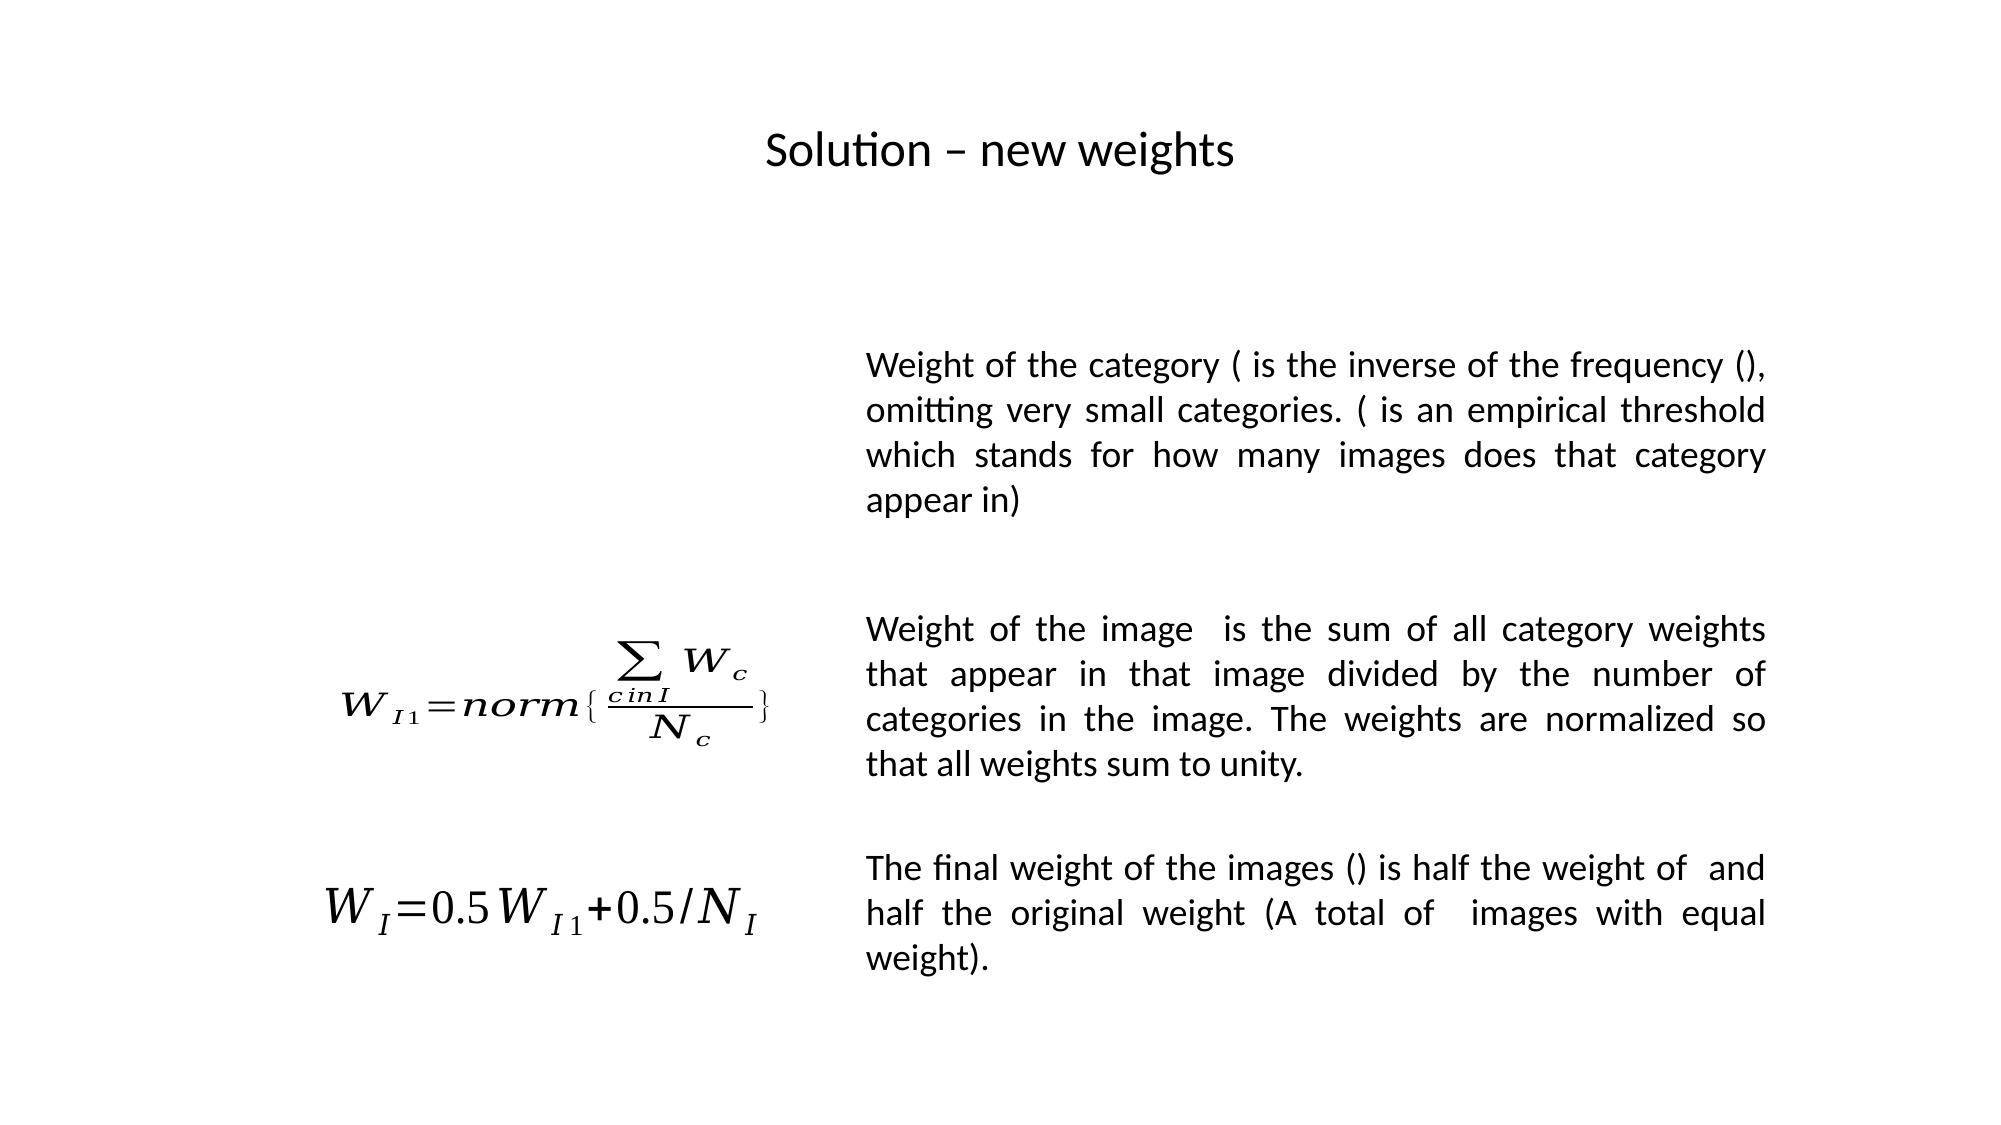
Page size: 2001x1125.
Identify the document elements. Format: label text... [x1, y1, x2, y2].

text_box Solution – new weights [367, 109, 1633, 184]
